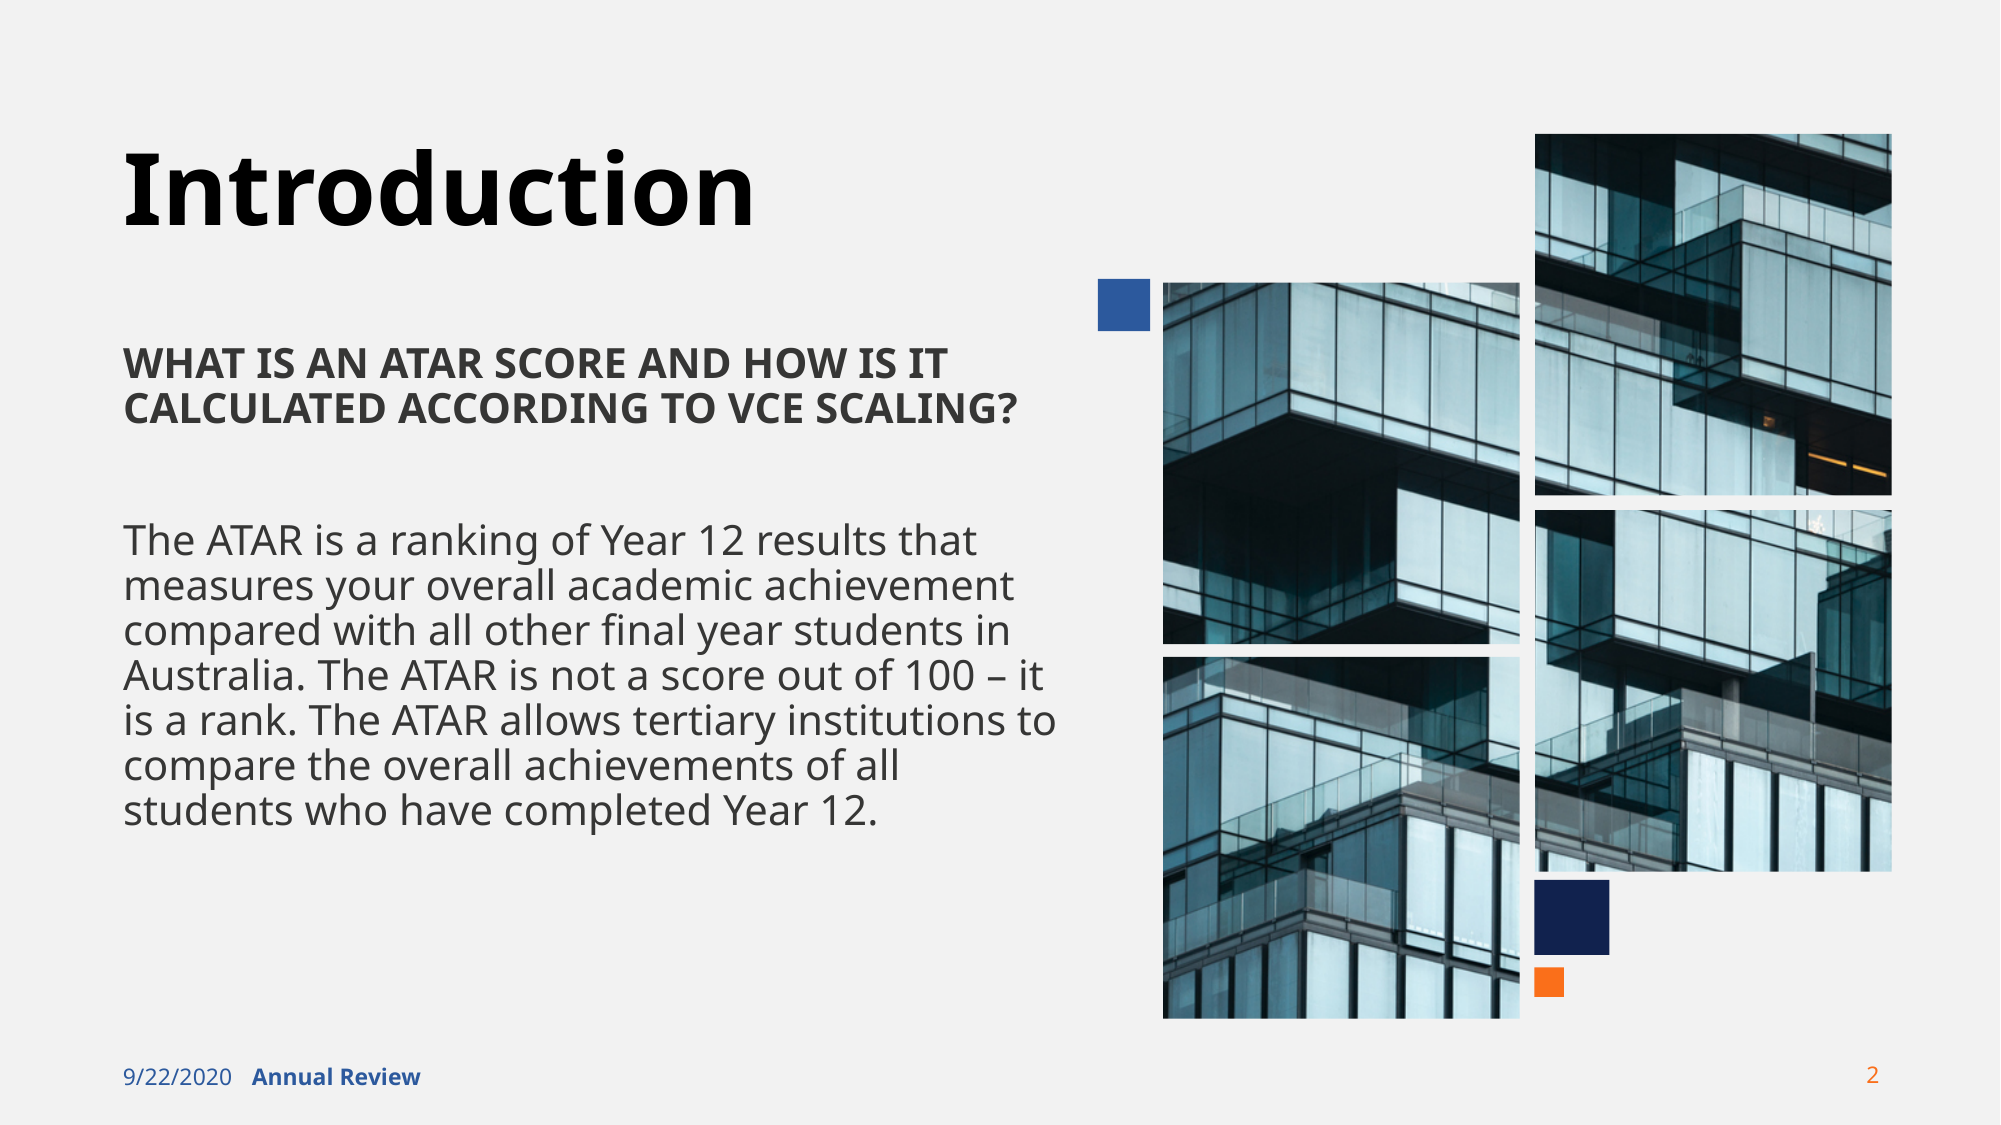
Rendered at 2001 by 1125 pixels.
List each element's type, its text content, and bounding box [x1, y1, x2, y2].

picture [1163, 133, 1892, 1019]
list WHAT IS AN ATAR SCORE AND HOW IS IT CALCULATED ACCORDING TO VCE SCALING? The ATAR is a ranking of Year 12 results that measures your overall academic achievement compared with all other final year students in Australia. The ATAR is not a score out of 100 – it is a rank. The ATAR allows tertiary institutions to compare the overall achievements of all students who have completed Year 12. [108, 335, 1074, 920]
title Introduction [108, 132, 810, 269]
